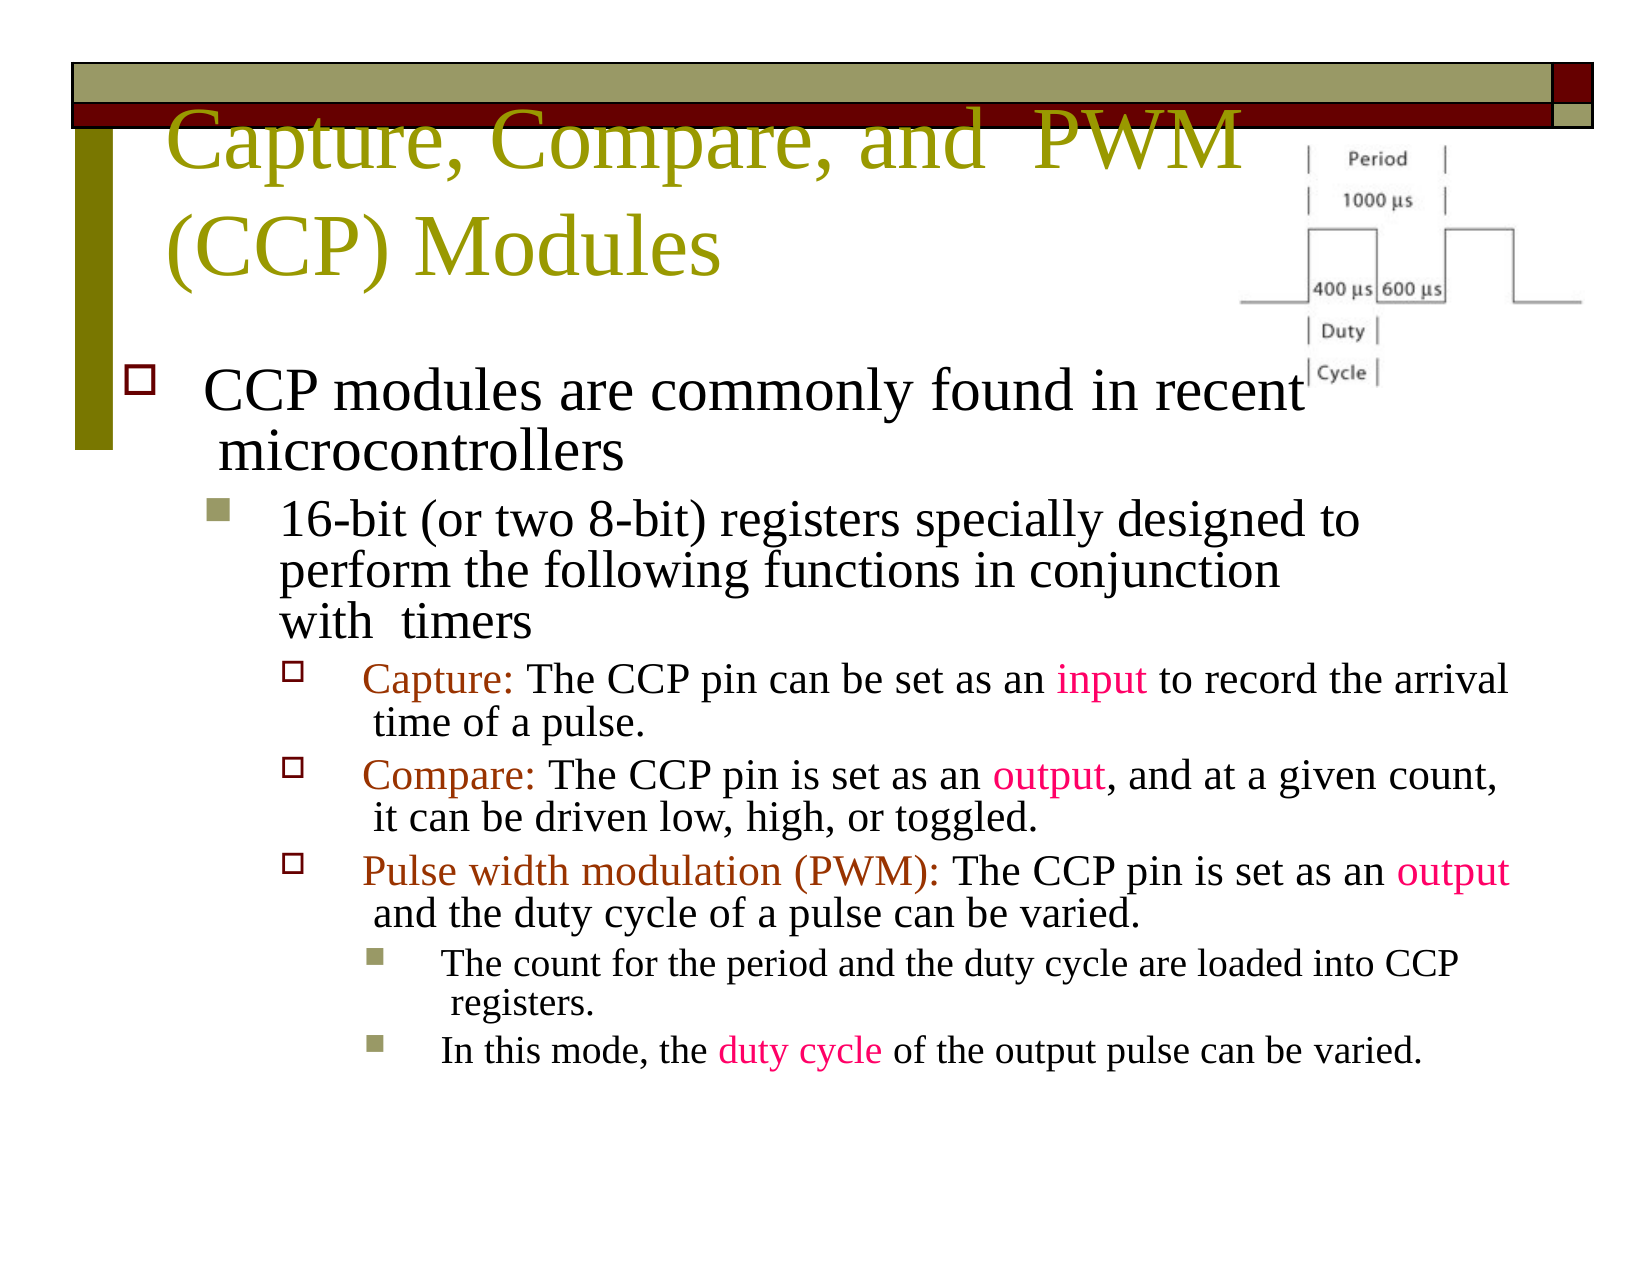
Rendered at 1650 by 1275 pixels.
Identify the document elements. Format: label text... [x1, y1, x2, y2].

table_cell [1554, 104, 1591, 126]
table_cell [1488, 104, 1551, 126]
text_box [1238, 144, 1585, 388]
table_cell [74, 104, 162, 126]
text_box CCP modules are commonly found in recent microcontrollers 16-bit (or two 8-bit) registers specially designed to perform the following functions in conjunction with timers Capture: The CCP pin can be set as an input to record the arrival time of a pulse. Compare: The CCP pin is set as an output, and at a given count, it can be driven low, high, or toggled. Pulse width modulation (PWM): The CCP pin is set as an output and the duty cycle of a pulse can be varied. The count for the period and the duty cycle are loaded into CCP registers. In this mode, the duty cycle of the output pulse can be varied. [118, 346, 1515, 1072]
table_header [1554, 64, 1591, 102]
table_header [74, 64, 1551, 102]
title Capture, Compare, and PWM (CCP) Modules [162, 77, 1488, 294]
